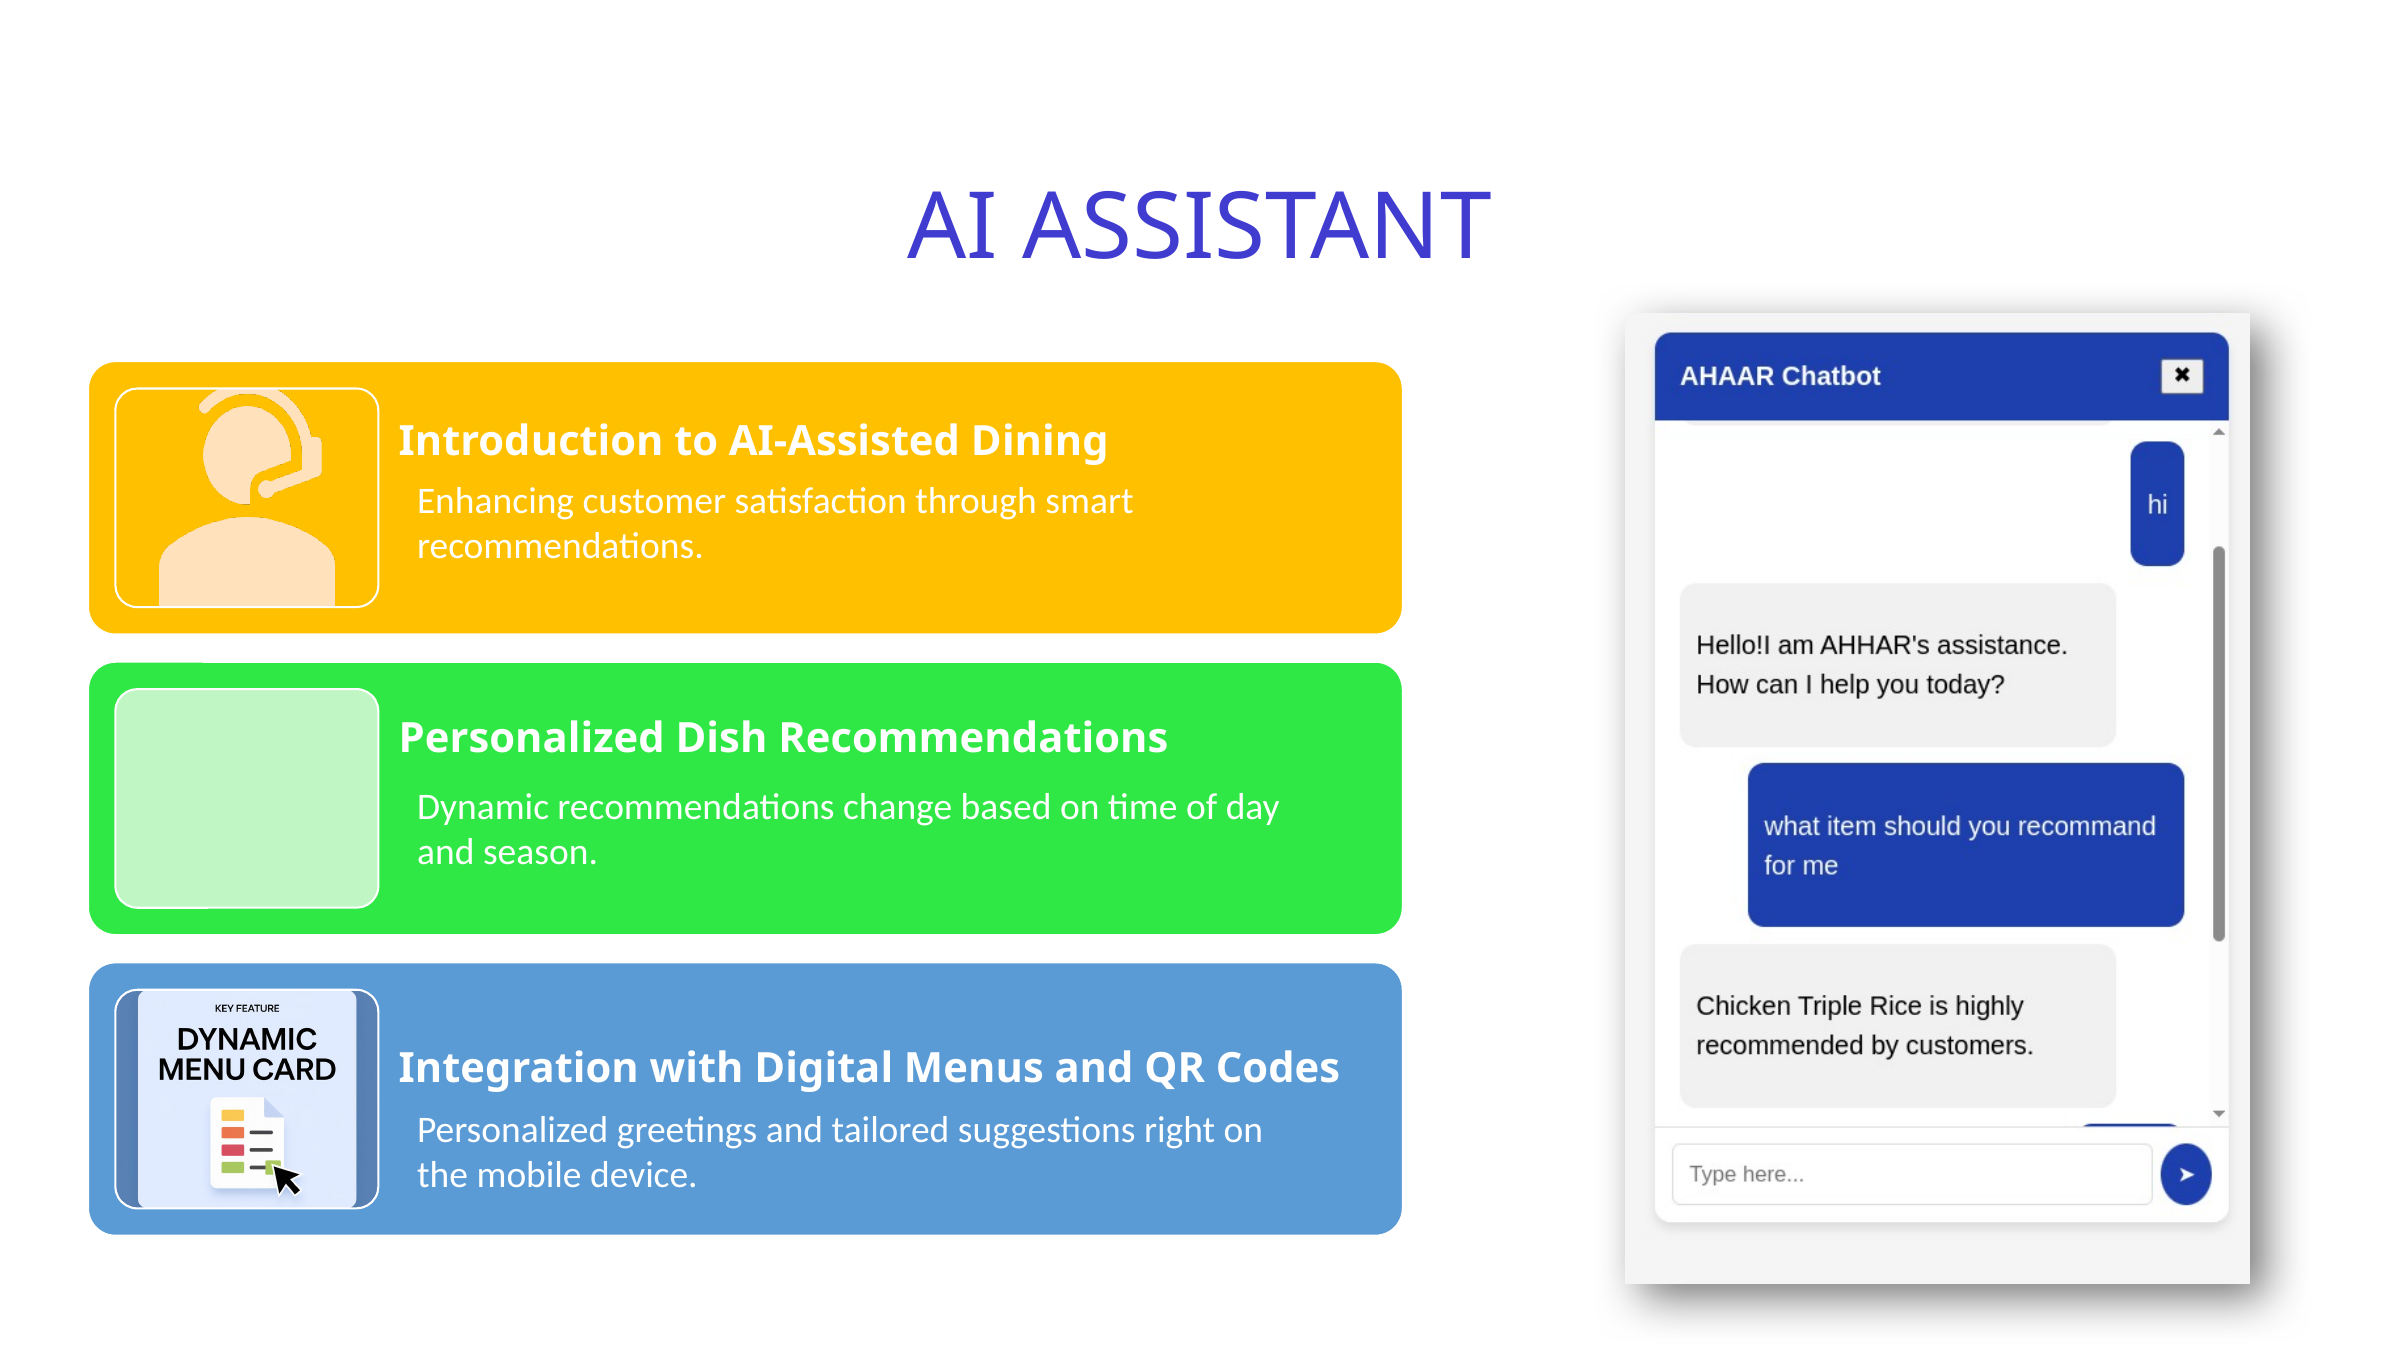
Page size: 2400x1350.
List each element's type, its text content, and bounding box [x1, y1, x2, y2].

picture [1624, 313, 2250, 1284]
text_box AI ASSISTANT [802, 161, 1598, 279]
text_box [88, 361, 1403, 1236]
